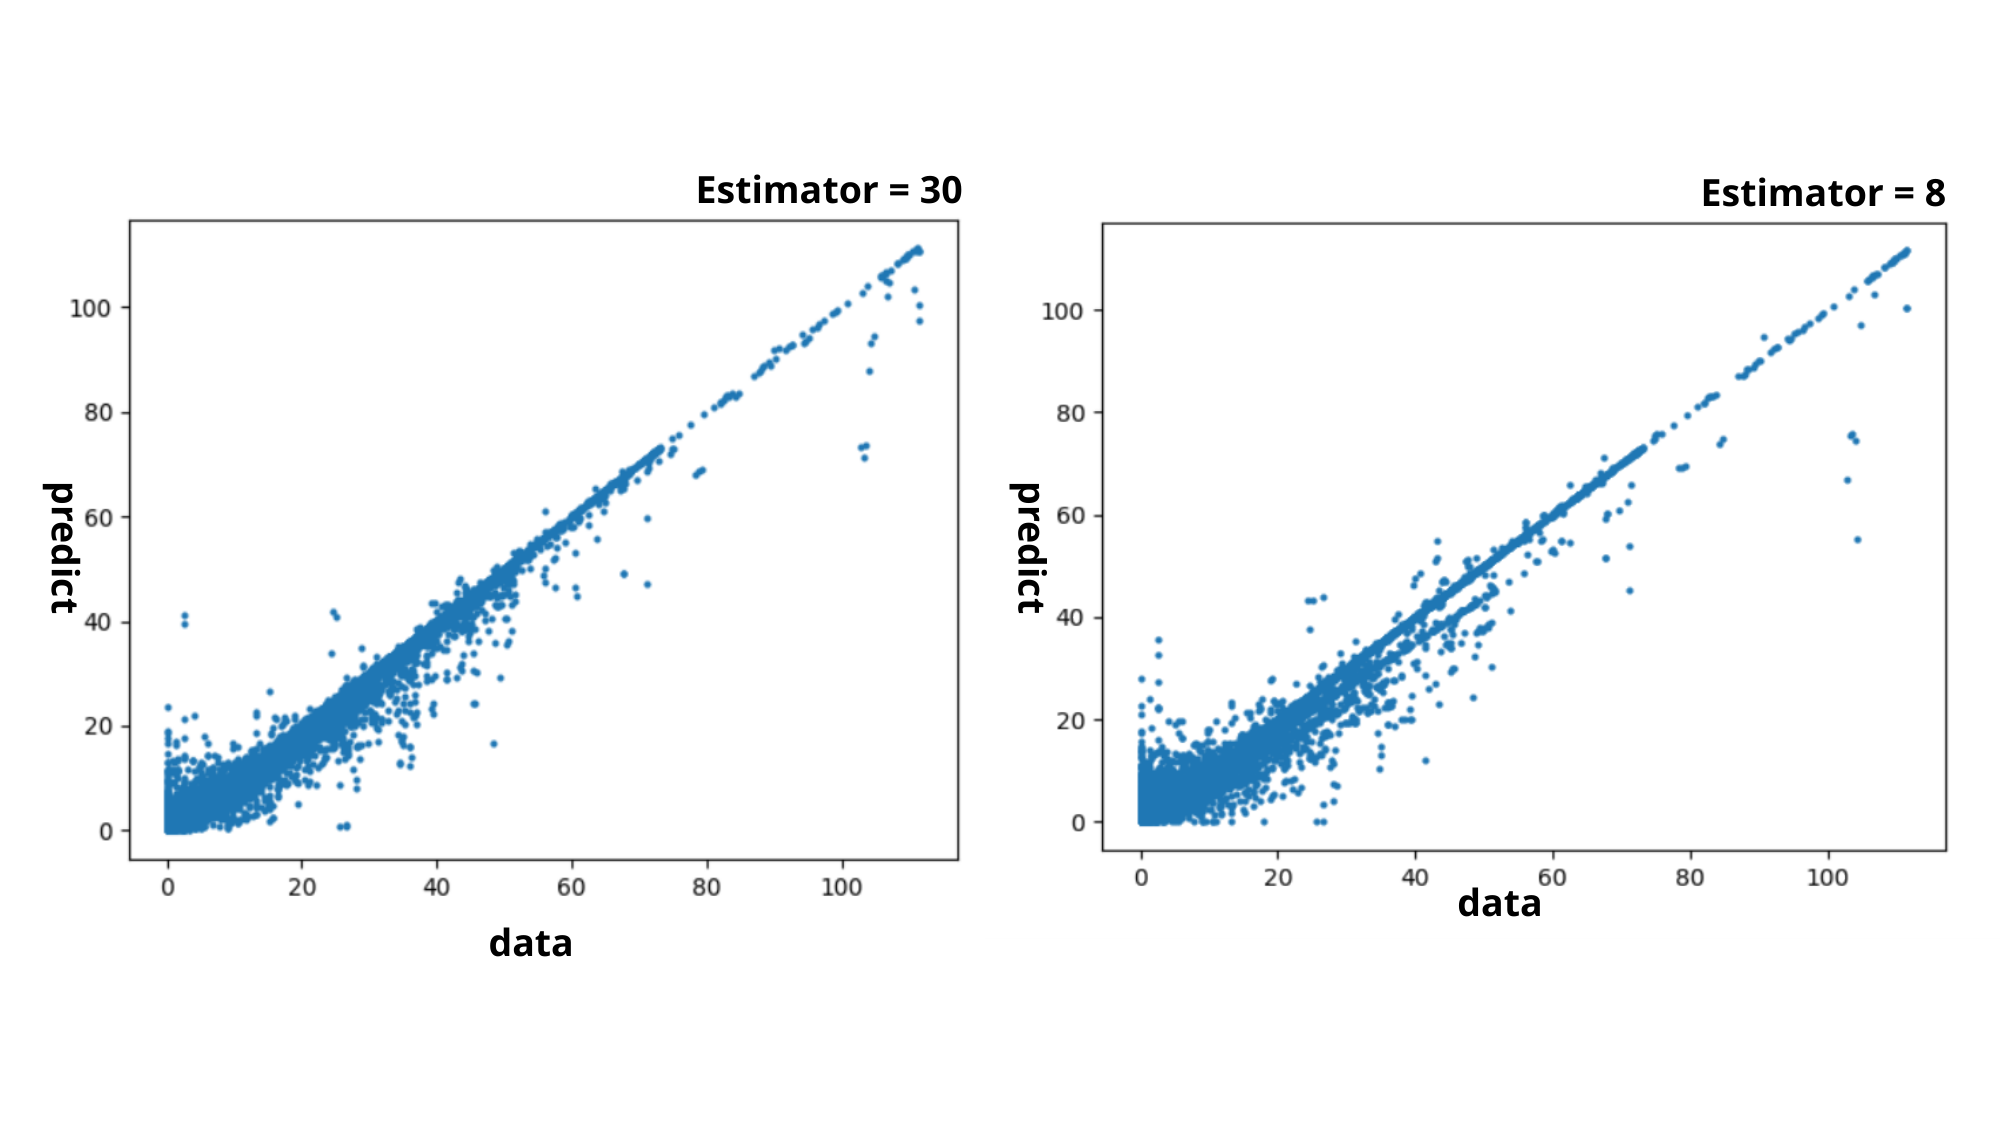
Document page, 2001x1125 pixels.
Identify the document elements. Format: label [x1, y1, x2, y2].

text_box [45, 157, 1015, 966]
picture [985, 142, 2000, 939]
